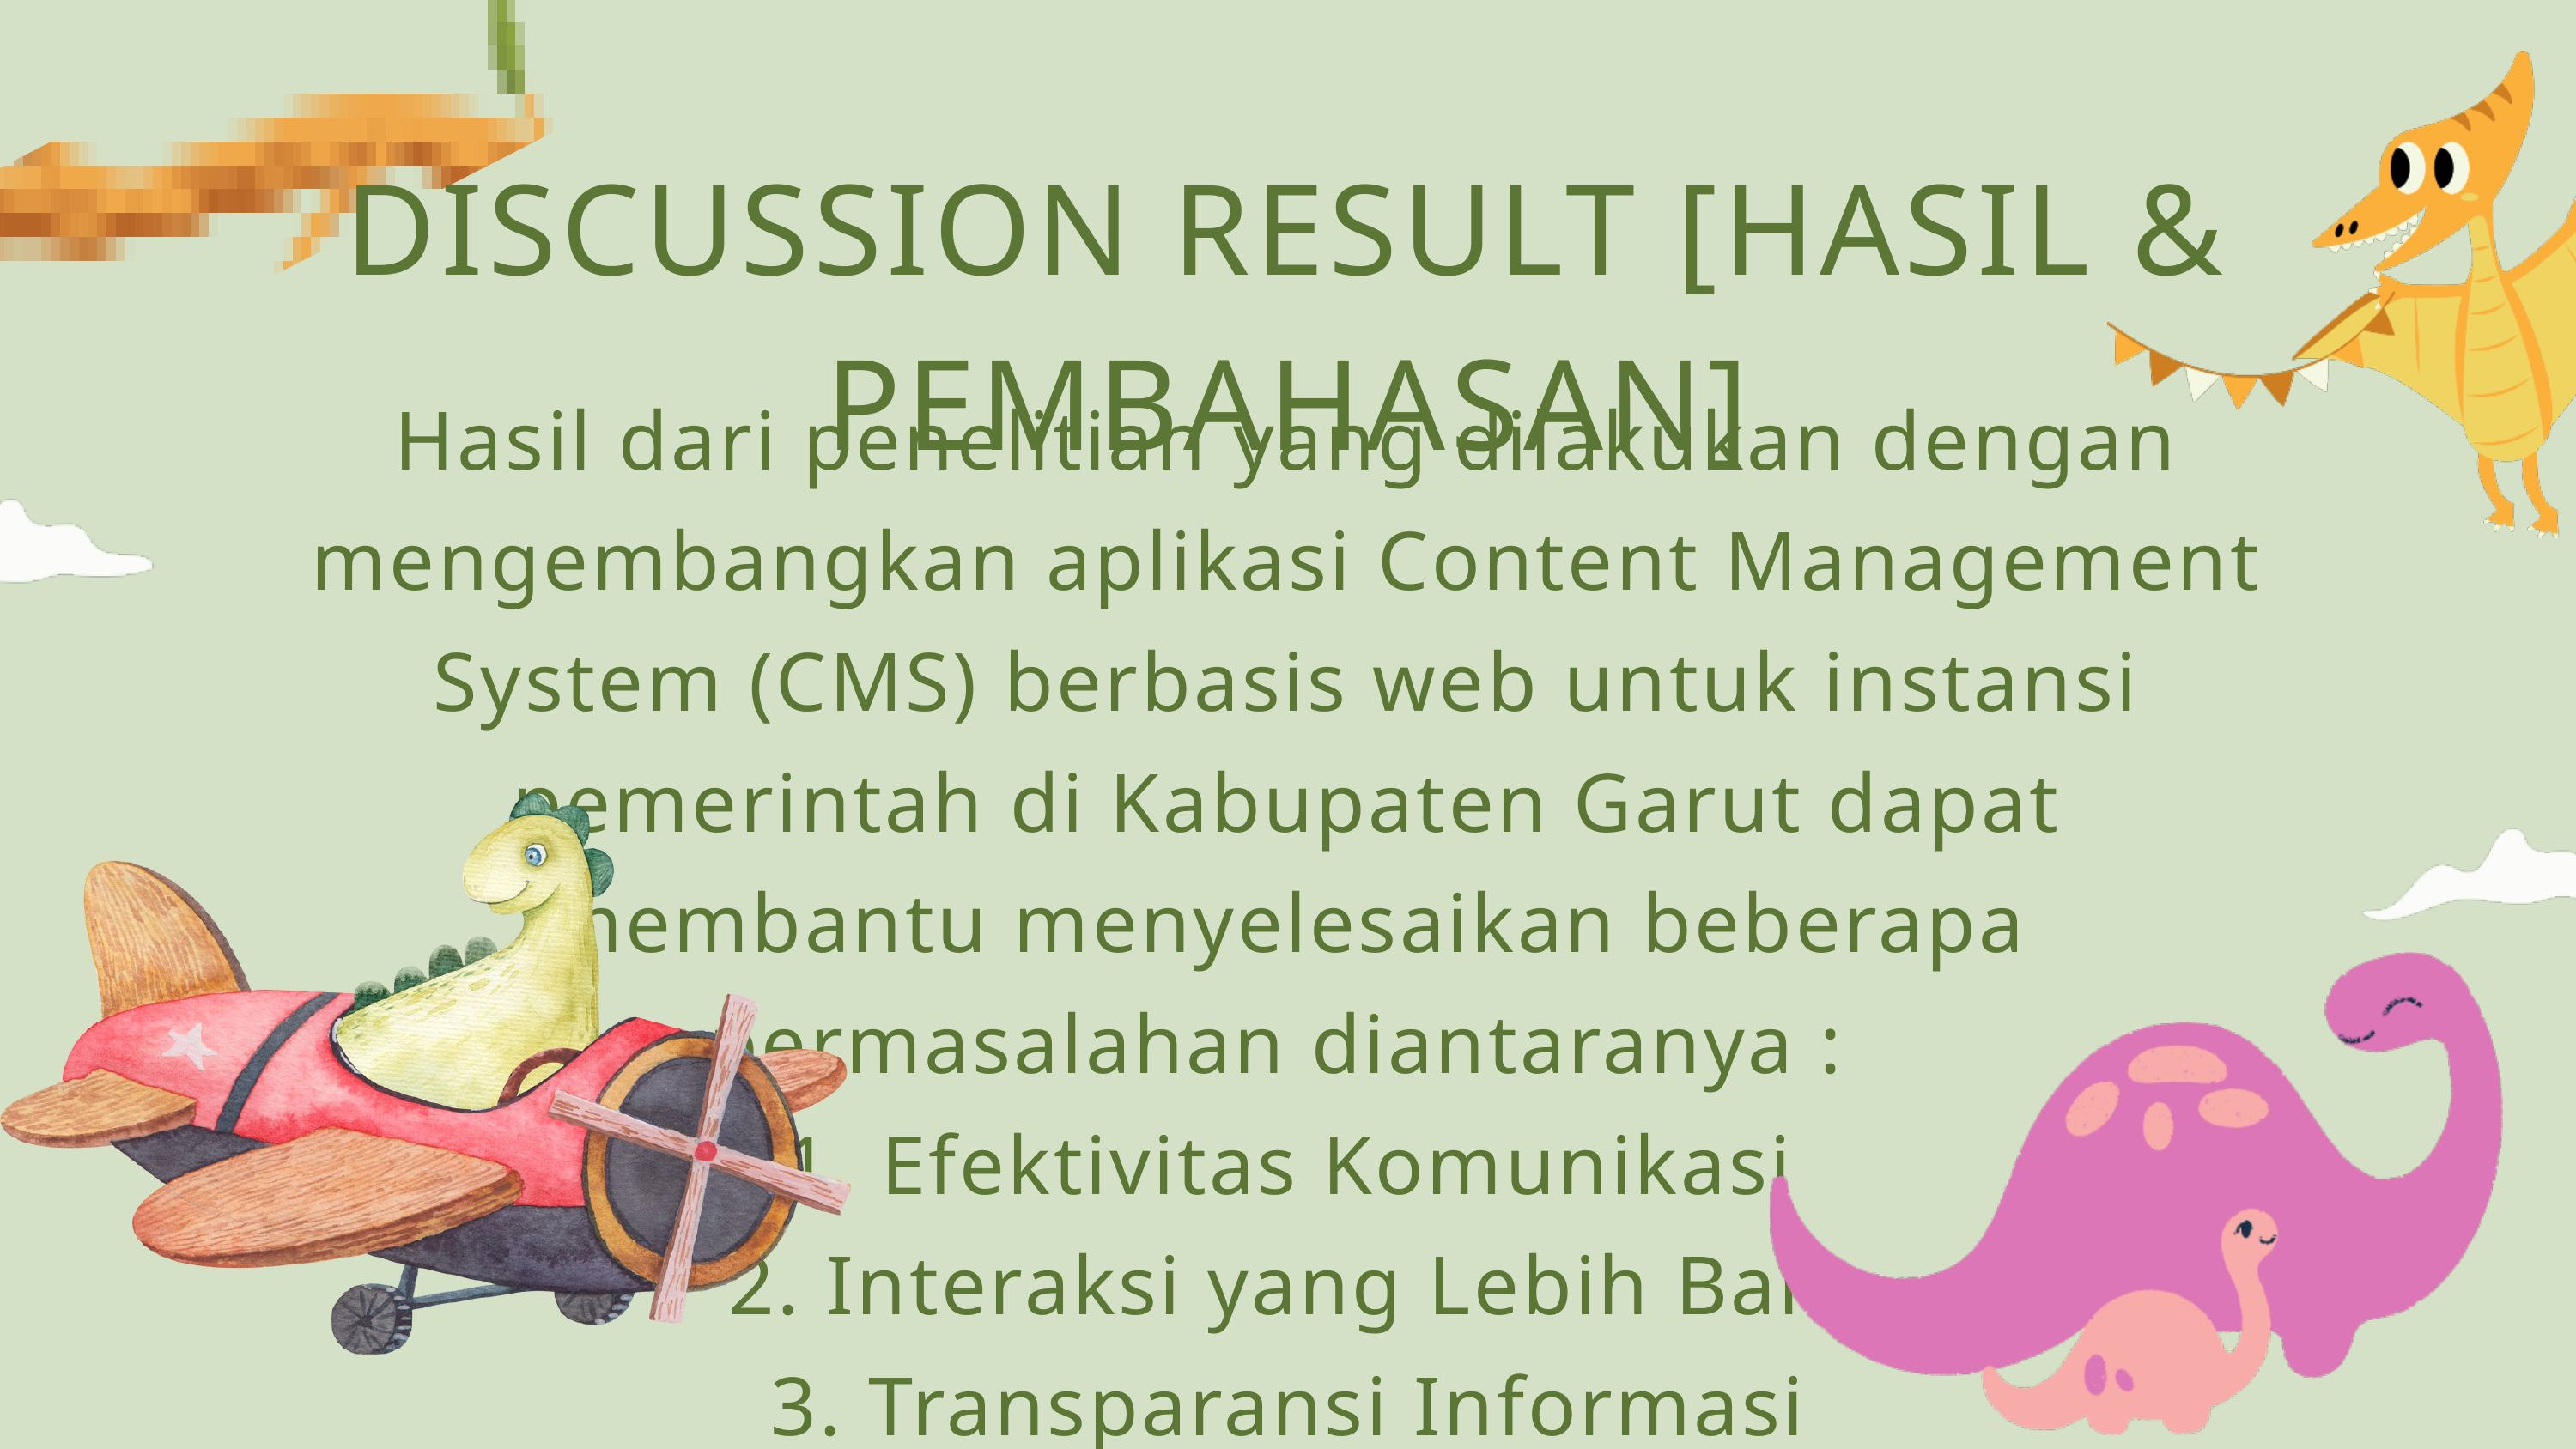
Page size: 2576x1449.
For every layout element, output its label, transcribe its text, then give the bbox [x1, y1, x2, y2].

text_box [2347, 785, 2576, 953]
text_box DISCUSSION RESULT [HASIL & PEMBAHASAN] [144, 124, 2432, 476]
text_box [2106, 50, 2576, 538]
text_box [0, 0, 665, 416]
text_box [1769, 952, 2503, 1436]
text_box [0, 452, 172, 636]
text_box [0, 793, 852, 1355]
text_box Hasil dari penelitian yang dilakukan dengan mengembangkan aplikasi Content Management System (CMS) berbasis web untuk instansi pemerintah di Kabupaten Garut dapat membantu menyelesaikan beberapa permasalahan diantaranya : 1. Efektivitas Komunikasi 2. Interaksi yang Lebih Baik 3. Transparansi Informasi 4. Peningkatan Pelayanan Publik [296, 476, 2280, 1449]
